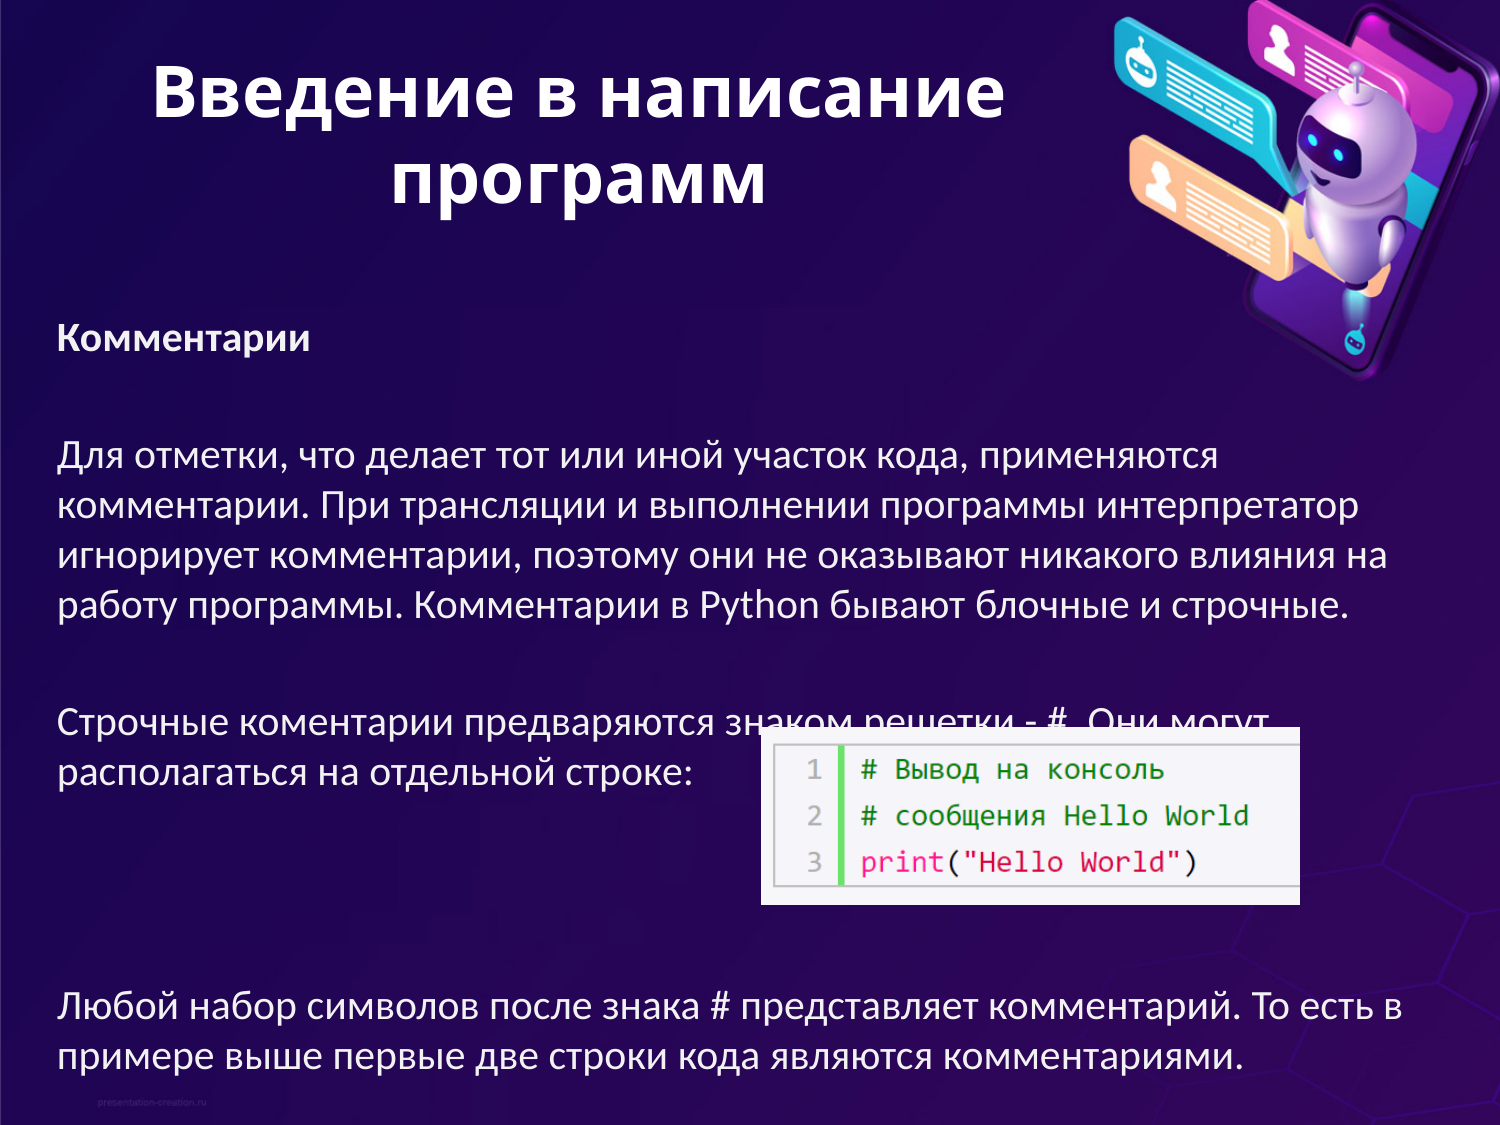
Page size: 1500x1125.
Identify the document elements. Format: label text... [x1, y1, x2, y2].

list Комментарии Для отметки, что делает тот или иной участок кода, применяются комментарии. При трансляции и выполнении программы интерпретатор игнорирует комментарии, поэтому они не оказывают никакого влияния на работу программы. Комментарии в Python бывают блочные и строчные. Строчные коментарии предваряются знаком решетки - #. Они могут располагаться на отдельной строке: Любой набор символов после знака # представляет комментарий. То есть в примере выше первые две строки кода являются комментариями. [41, 302, 1472, 1088]
picture [0, 0, 1500, 1125]
title Введение в написание программ [41, 37, 1117, 227]
